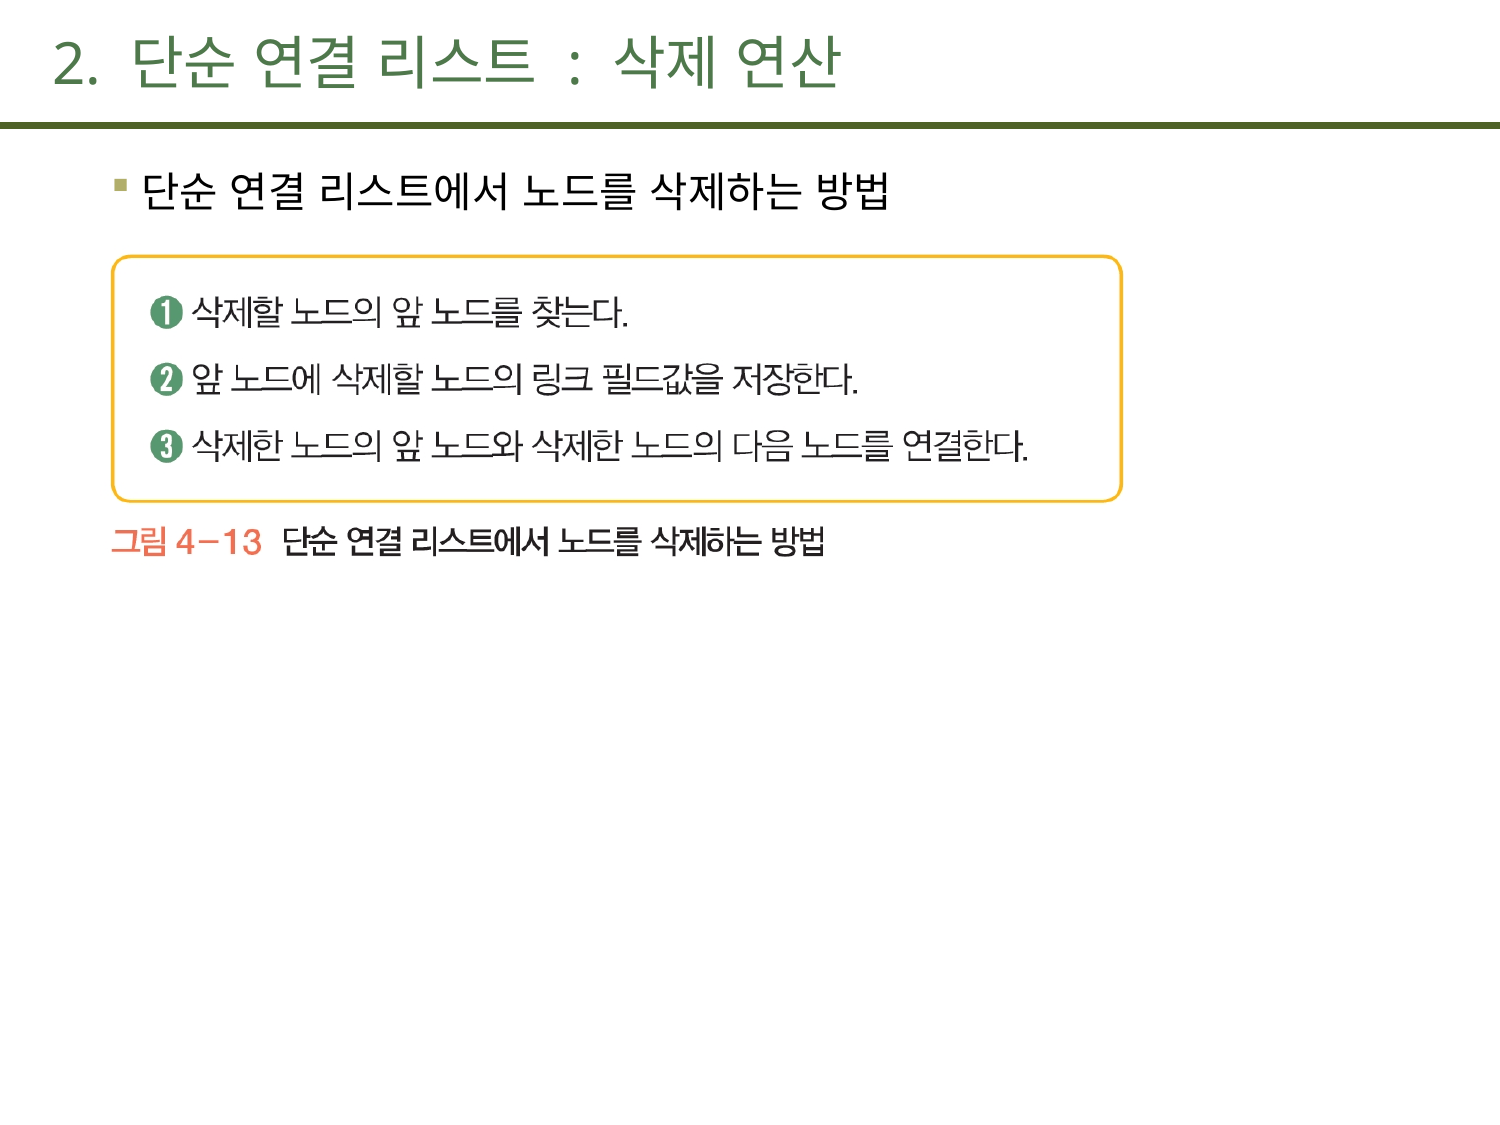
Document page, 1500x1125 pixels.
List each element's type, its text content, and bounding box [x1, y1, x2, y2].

list 단순 연결 리스트에서 노드를 삭제하는 방법 [37, 152, 1463, 1091]
picture [100, 243, 1135, 569]
title 2. 단순 연결 리스트 : 삭제 연산 [37, 13, 1278, 109]
